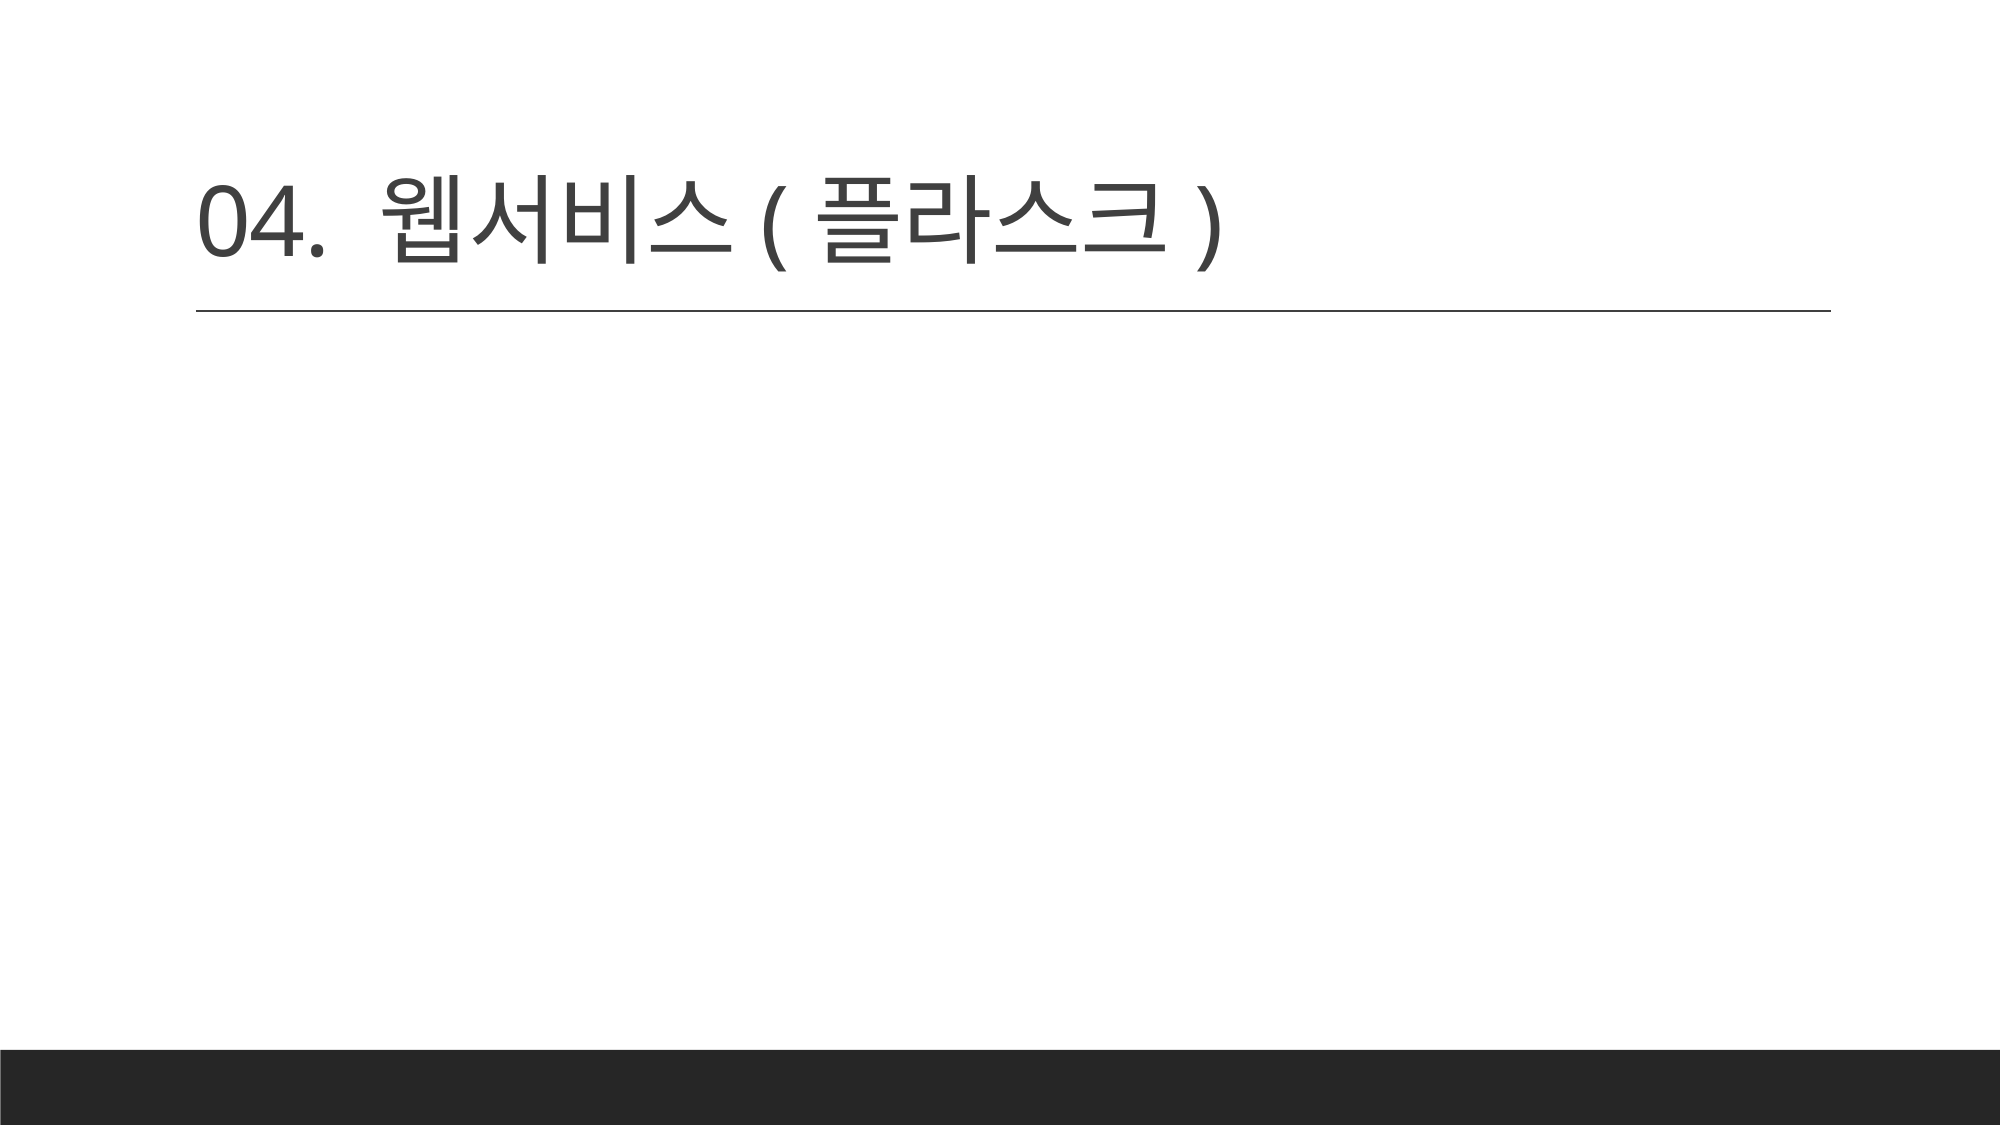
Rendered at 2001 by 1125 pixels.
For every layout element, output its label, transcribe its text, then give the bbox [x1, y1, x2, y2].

title 04. 웹서비스(플라스크) [180, 47, 1830, 285]
